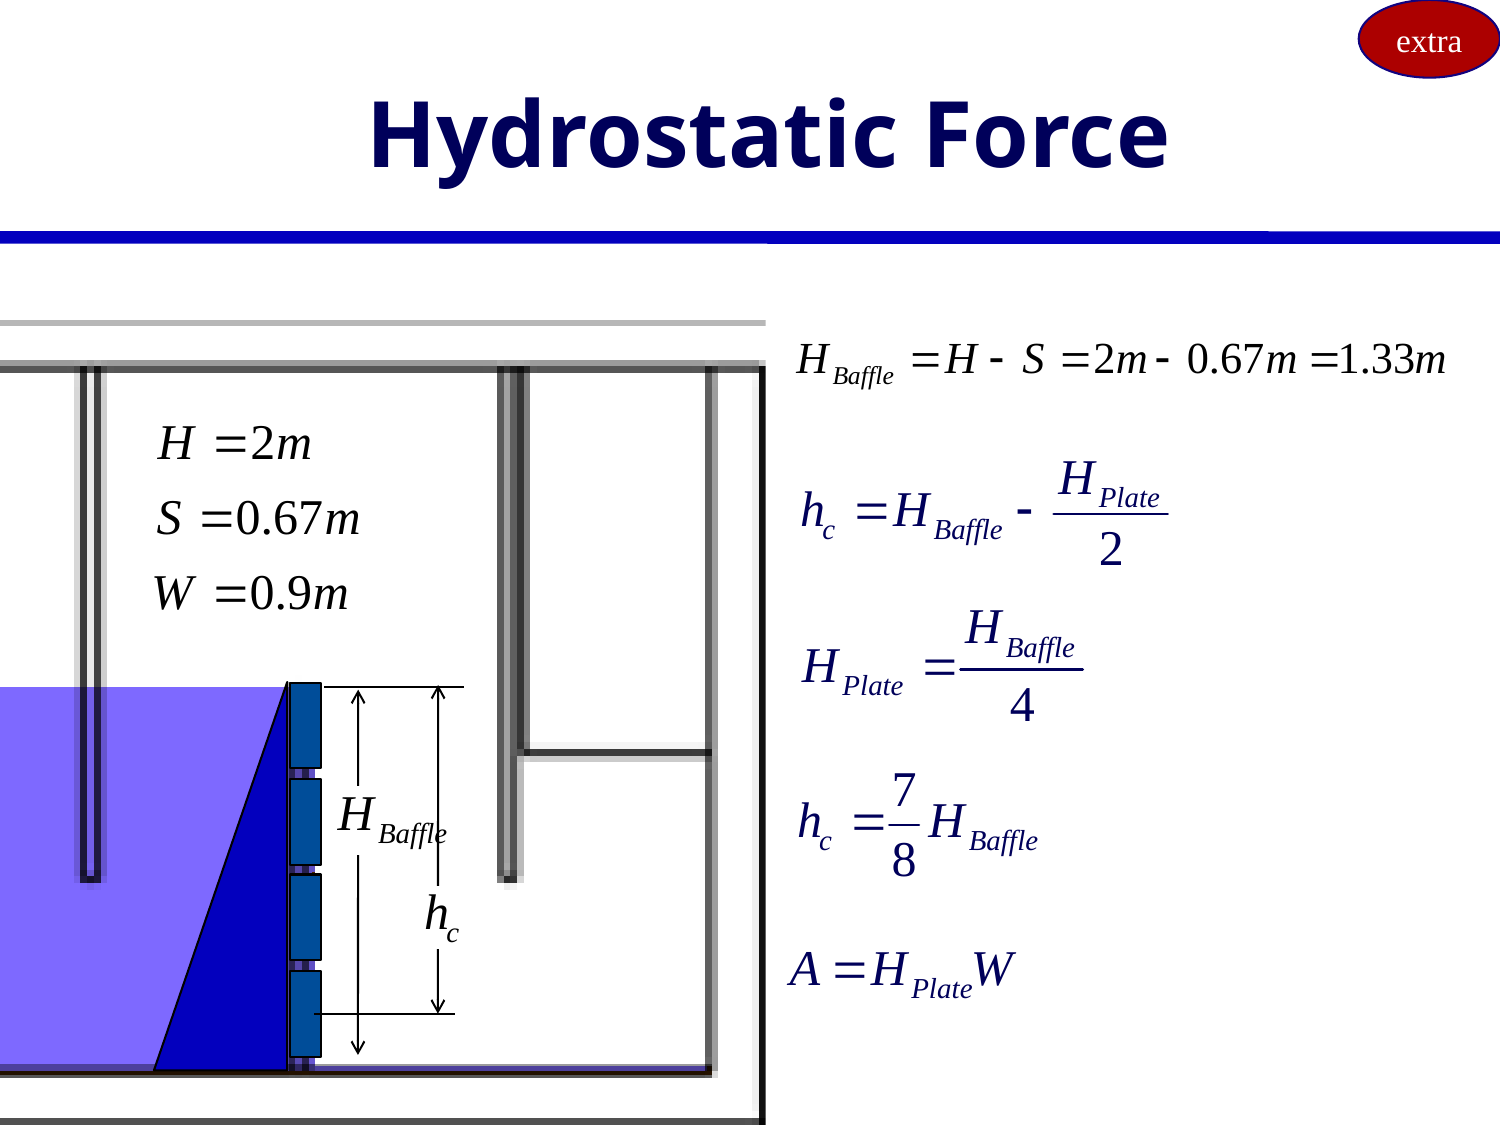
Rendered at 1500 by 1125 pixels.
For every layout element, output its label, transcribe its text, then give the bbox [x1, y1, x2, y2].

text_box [796, 451, 1175, 571]
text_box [152, 420, 366, 617]
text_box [314, 684, 465, 1014]
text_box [793, 762, 1042, 884]
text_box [796, 600, 1089, 726]
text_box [782, 941, 1023, 1005]
text_box extra [1358, 0, 1500, 78]
title Hydrostatic Force [75, 37, 1463, 225]
picture [0, 312, 766, 1125]
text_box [791, 334, 1451, 396]
